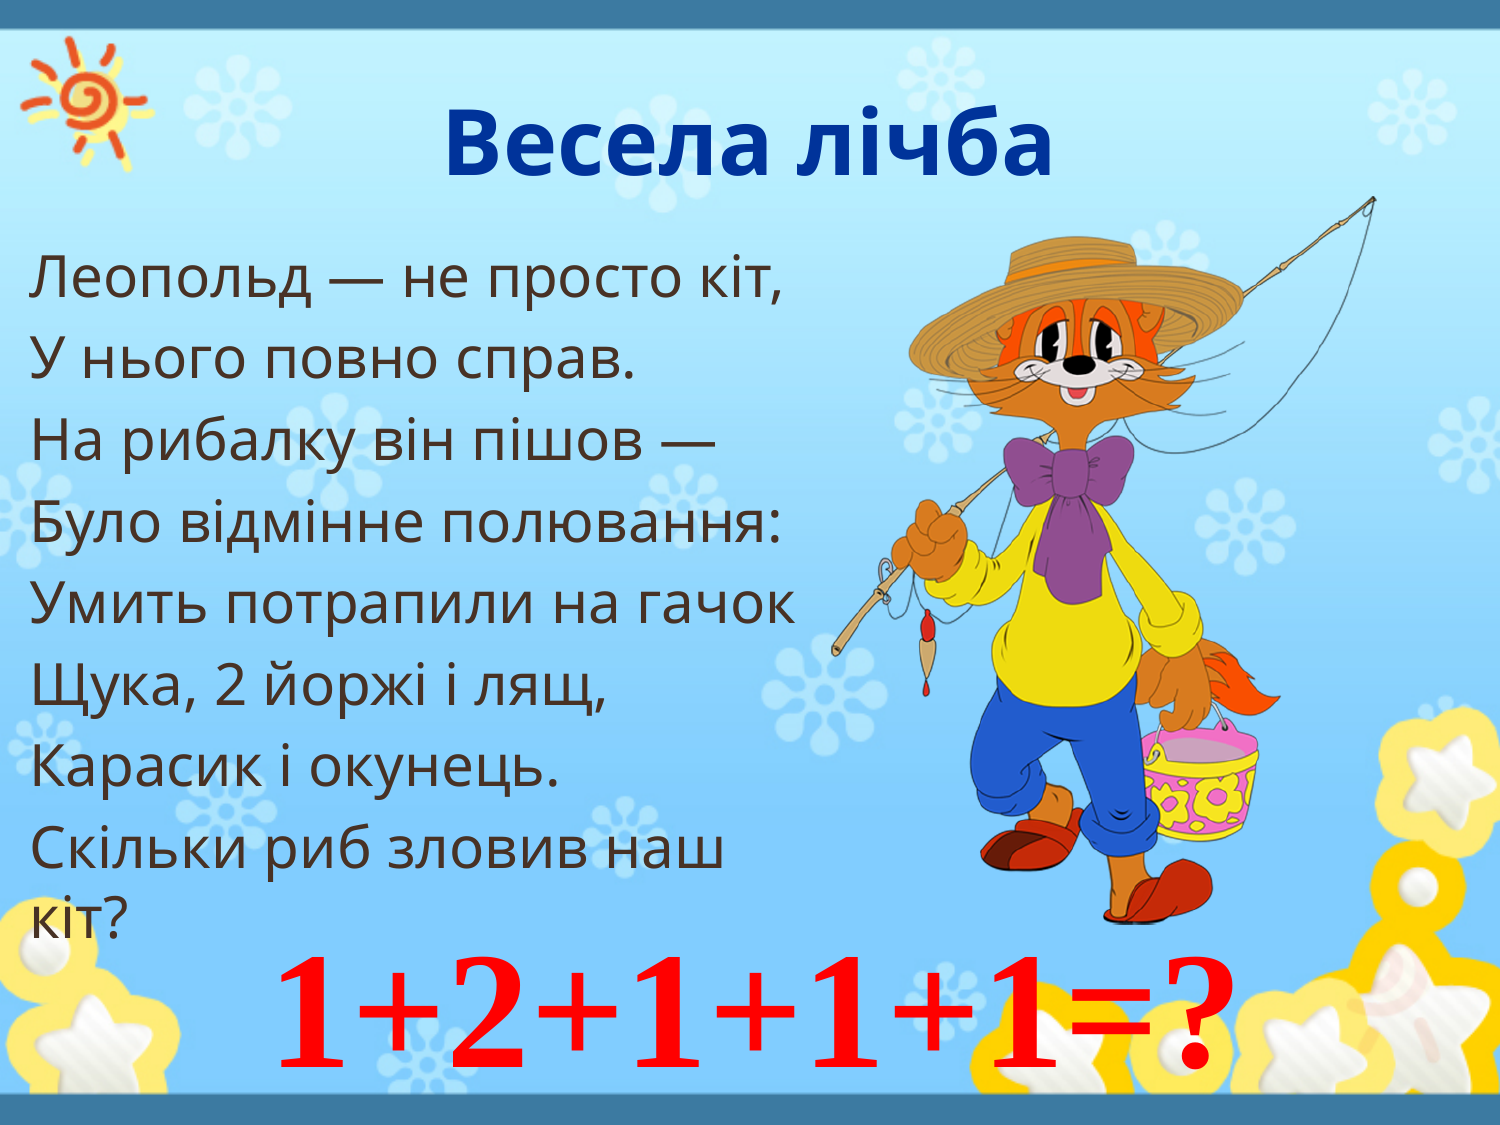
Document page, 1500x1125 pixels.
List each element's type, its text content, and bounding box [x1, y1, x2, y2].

title Весела лічба [75, 45, 1425, 233]
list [796, 195, 1410, 939]
text_box 1+2+1+1+1=? [253, 893, 1388, 1108]
list Леопольд — не просто кіт, У нього повно справ. На рибалку він пішов — Було відмінне полювання: Умить потрапили на гачок Щука, 2 йоржі і лящ, Карасик і окунець. Скільки риб зловив наш кіт? [14, 231, 786, 975]
picture [0, 0, 1500, 1125]
